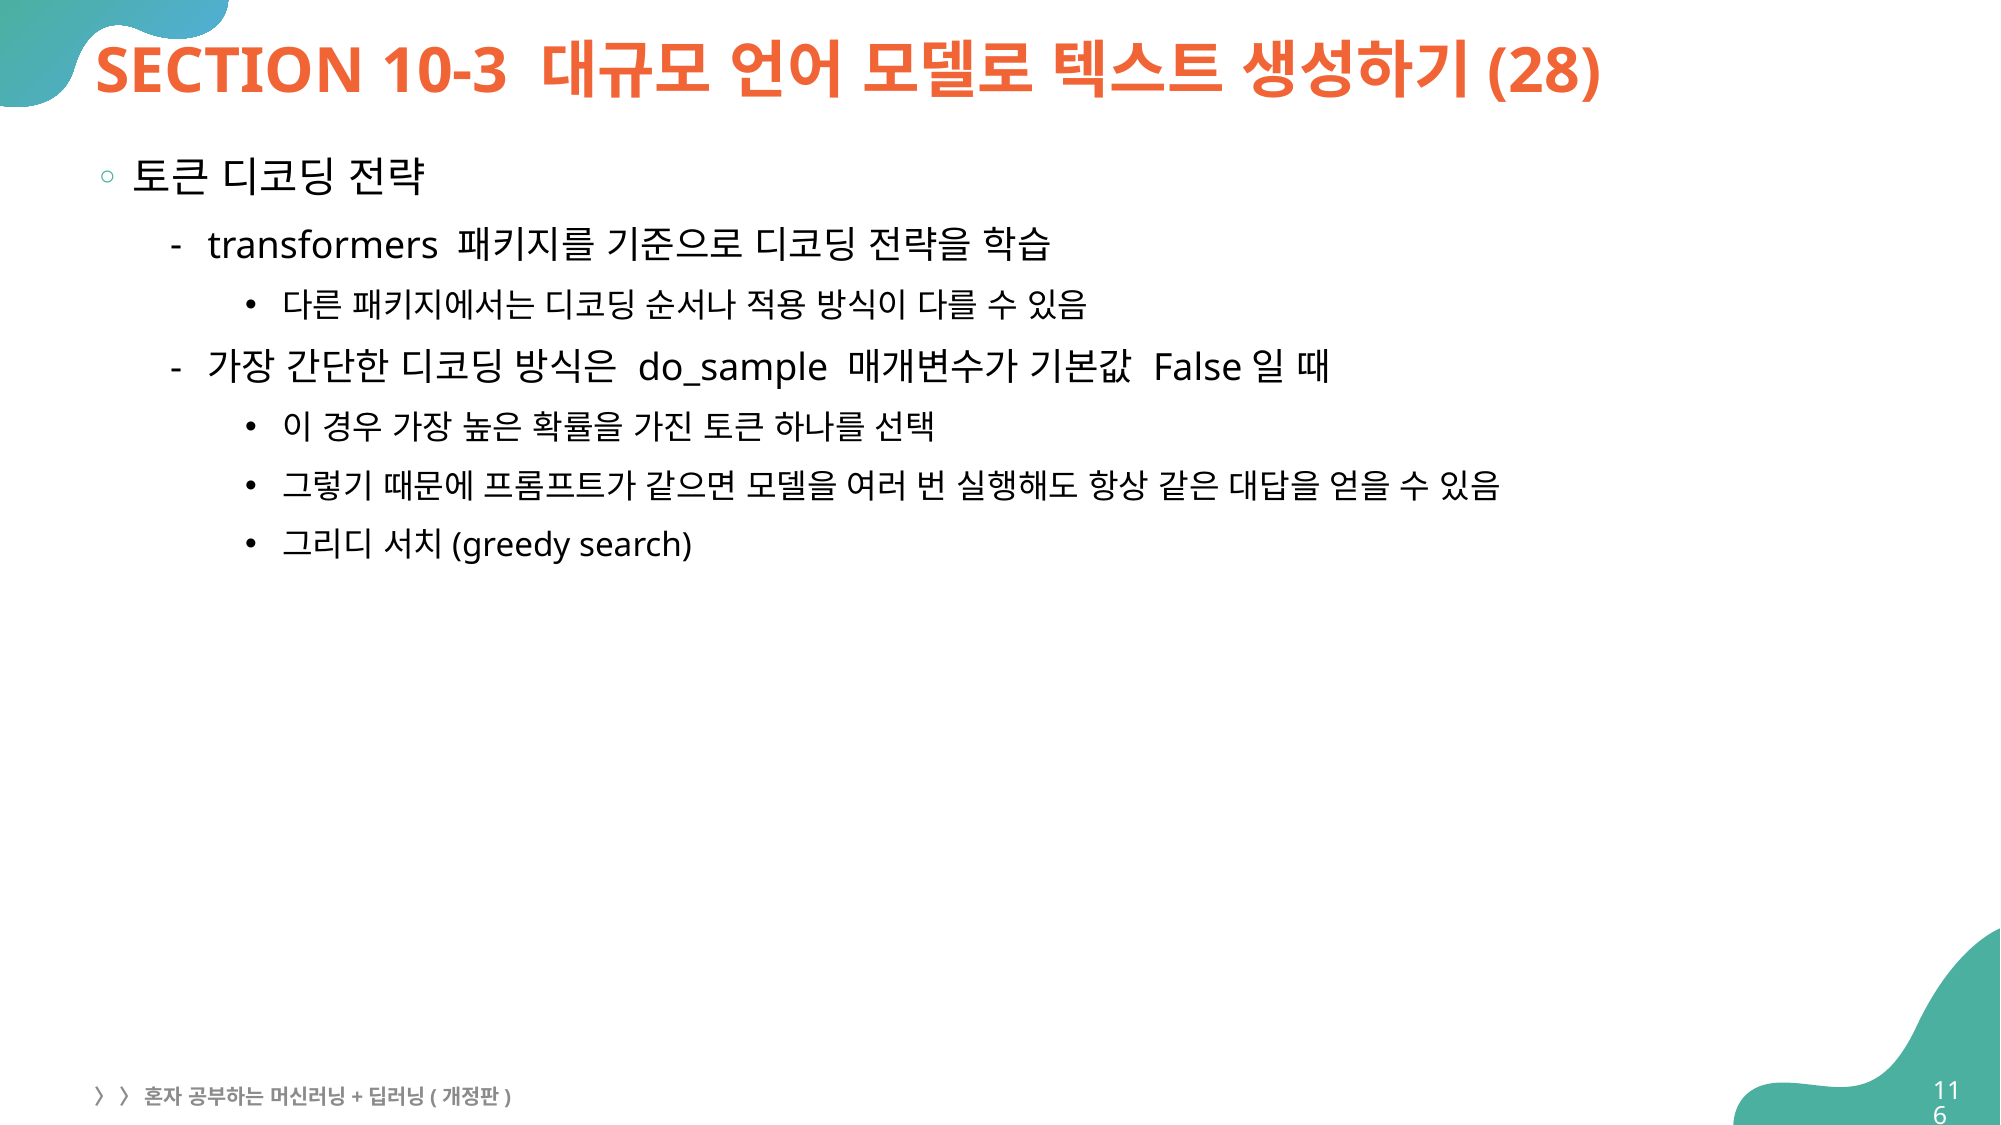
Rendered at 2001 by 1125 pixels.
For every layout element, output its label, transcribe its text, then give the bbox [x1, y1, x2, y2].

slide_number 116 [1917, 1061, 1984, 1122]
title SECTION 10-3 대규모 언어 모델로 텍스트 생성하기(28) [79, 17, 1931, 128]
footer 〉 〉 혼자 공부하는 머신러닝+딥러닝(개정판) [79, 1078, 755, 1114]
list 토큰 디코딩 전략 transformers 패키지를 기준으로 디코딩 전략을 학습 다른 패키지에서는 디코딩 순서나 적용 방식이 다를 수 있음 가장 간단한 디코딩 방식은 do_sample 매개변수가 기본값 False일 때 이 경우 가장 높은 확률을 가진 토큰 하나를 선택 그렇기 때문에 프롬프트가 같으면 모델을 여러 번 실행해도 항상 같은 대답을 얻을 수 있음 그리디 서치(greedy search) [79, 133, 1964, 1010]
